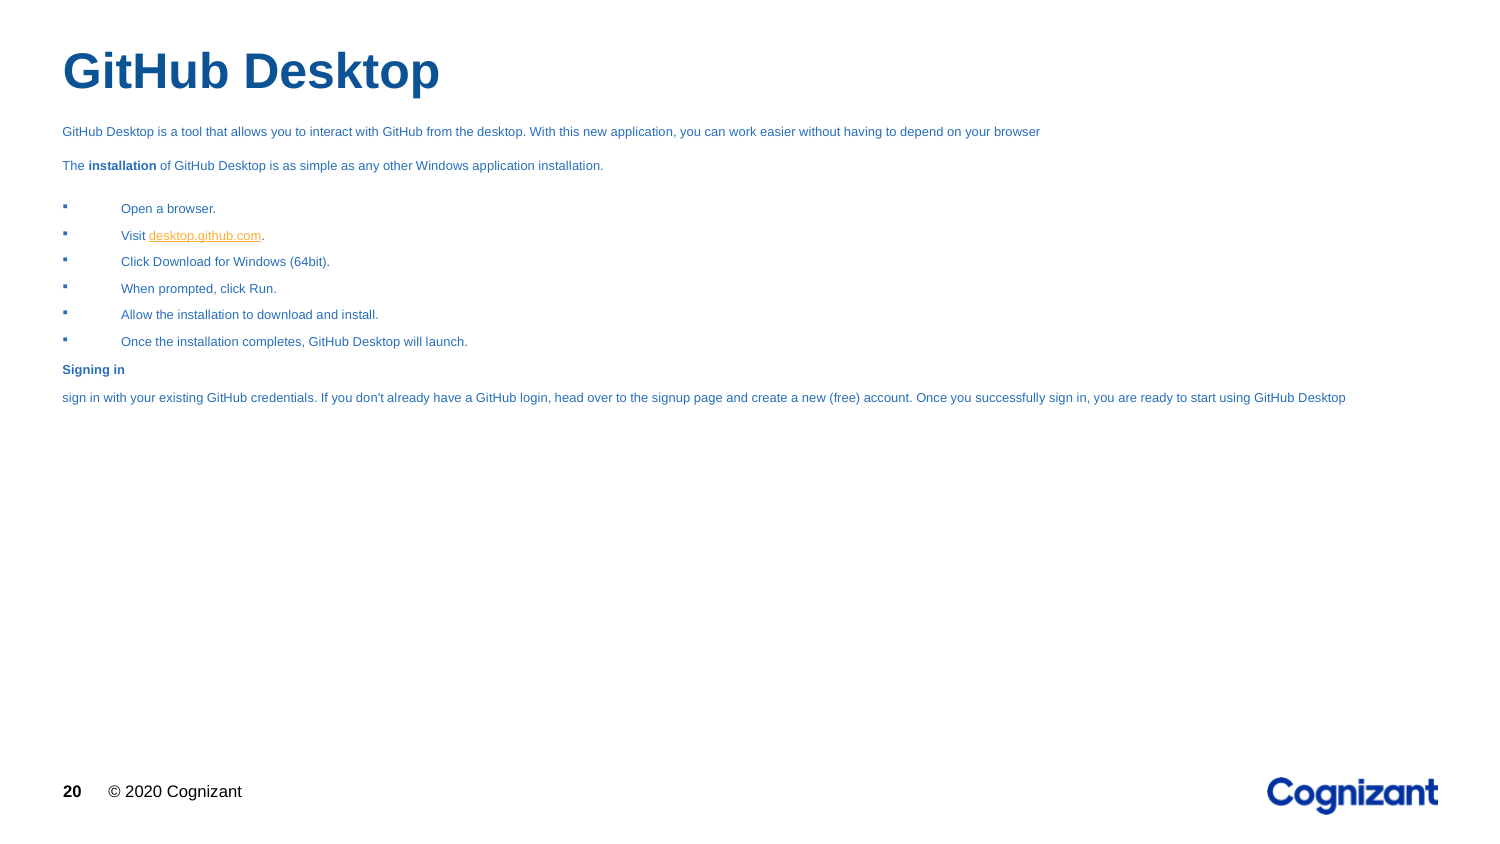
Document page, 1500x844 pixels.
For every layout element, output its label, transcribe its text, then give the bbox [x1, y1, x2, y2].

footer © 2020 Cognizant [108, 770, 859, 801]
picture [1267, 777, 1438, 815]
title GitHub Desktop [63, 45, 1444, 112]
slide_number 20 [63, 780, 101, 801]
list GitHub Desktop is a tool that allows you to interact with GitHub from the desktop. With this new application, you can work easier without having to depend on your browser The installation of GitHub Desktop is as simple as any other Windows application installation. Open a browser. Visit desktop.github.com. Click Download for Windows (64bit). When prompted, click Run. Allow the installation to download and install. Once the installation completes, GitHub Desktop will launch. Signing in sign in with your existing GitHub credentials. If you don't already have a GitHub login, head over to the signup page and create a new (free) account. Once you successfully sign in, you are ready to start using GitHub Desktop [62, 112, 1444, 734]
